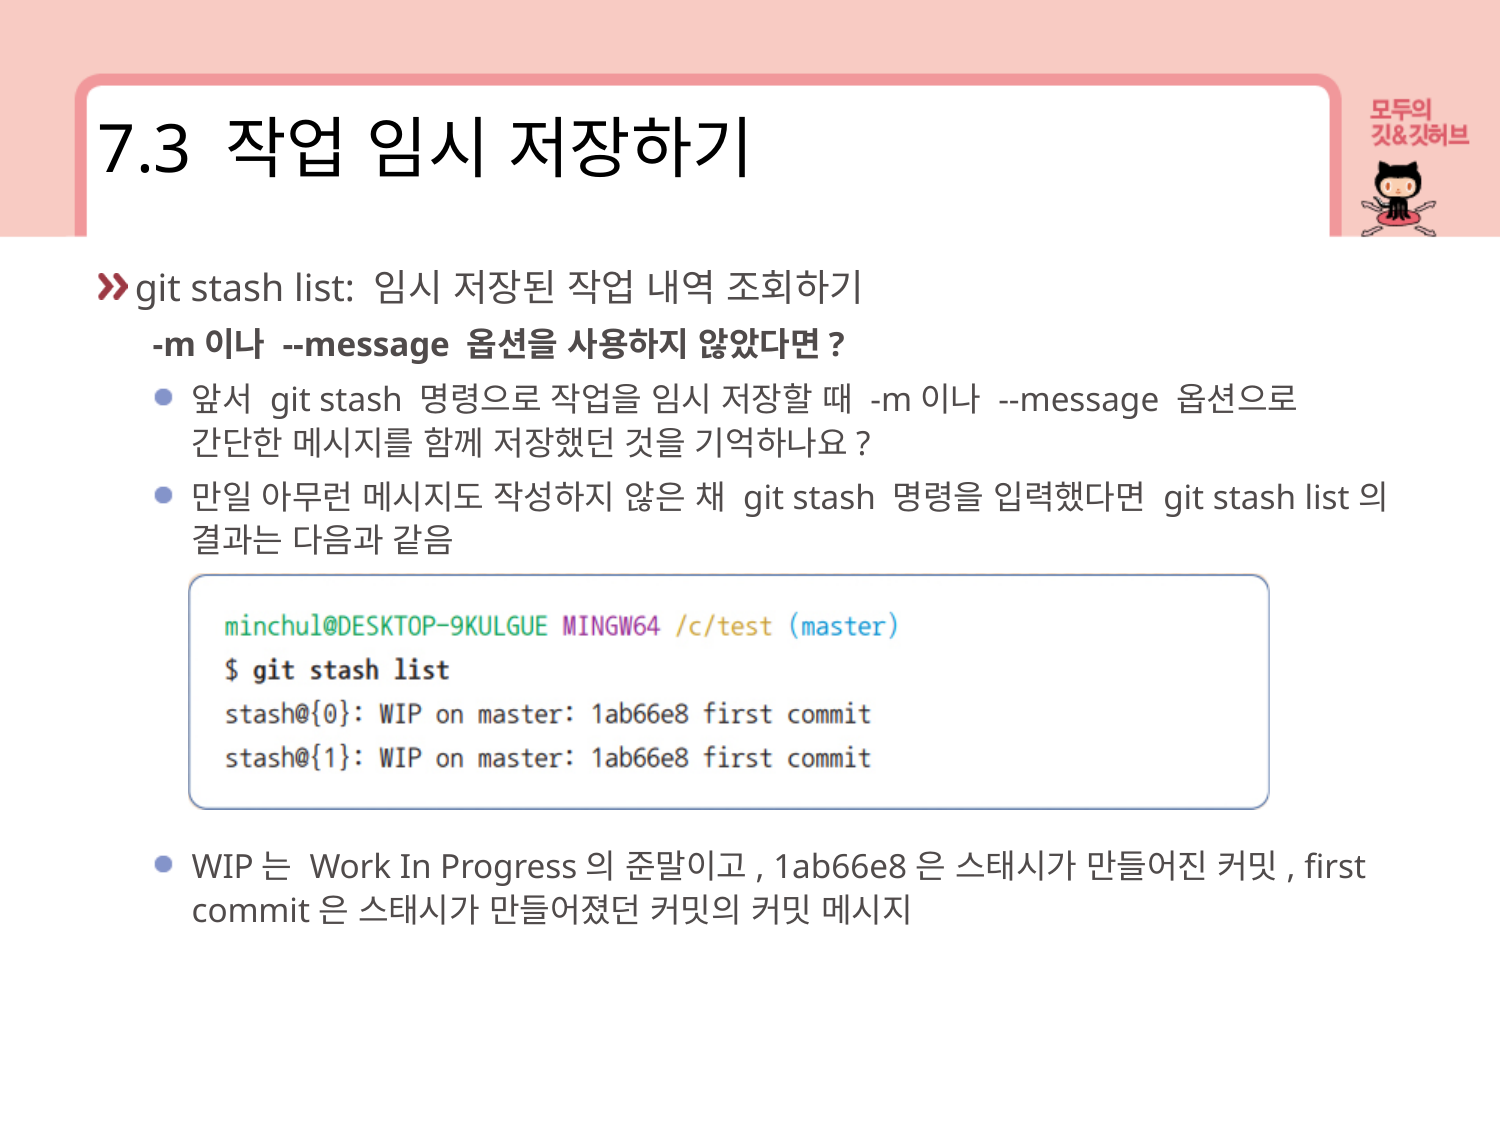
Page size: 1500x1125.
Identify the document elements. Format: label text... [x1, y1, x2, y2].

text_box 7.3 작업 임시 저장하기 [82, 61, 1413, 193]
text_box git stash list: 임시 저장된 작업 내역 조회하기 -m이나 --message 옵션을 사용하지 않았다면? 앞서 git stash 명령으로 작업을 임시 저장할 때 -m이나 --message 옵션으로 간단한 메시지를 함께 저장했던 것을 기억하나요? 만일 아무런 메시지도 작성하지 않은 채 git stash 명령을 입력했다면 git stash list의 결과는 다음과 같음 WIP는 Work In Progress의 준말이고, 1ab66e8은 스태시가 만들어진 커밋, first commit은 스태시가 만들어졌던 커밋의 커밋 메시지 [82, 252, 1413, 1067]
picture [0, 0, 1500, 1125]
